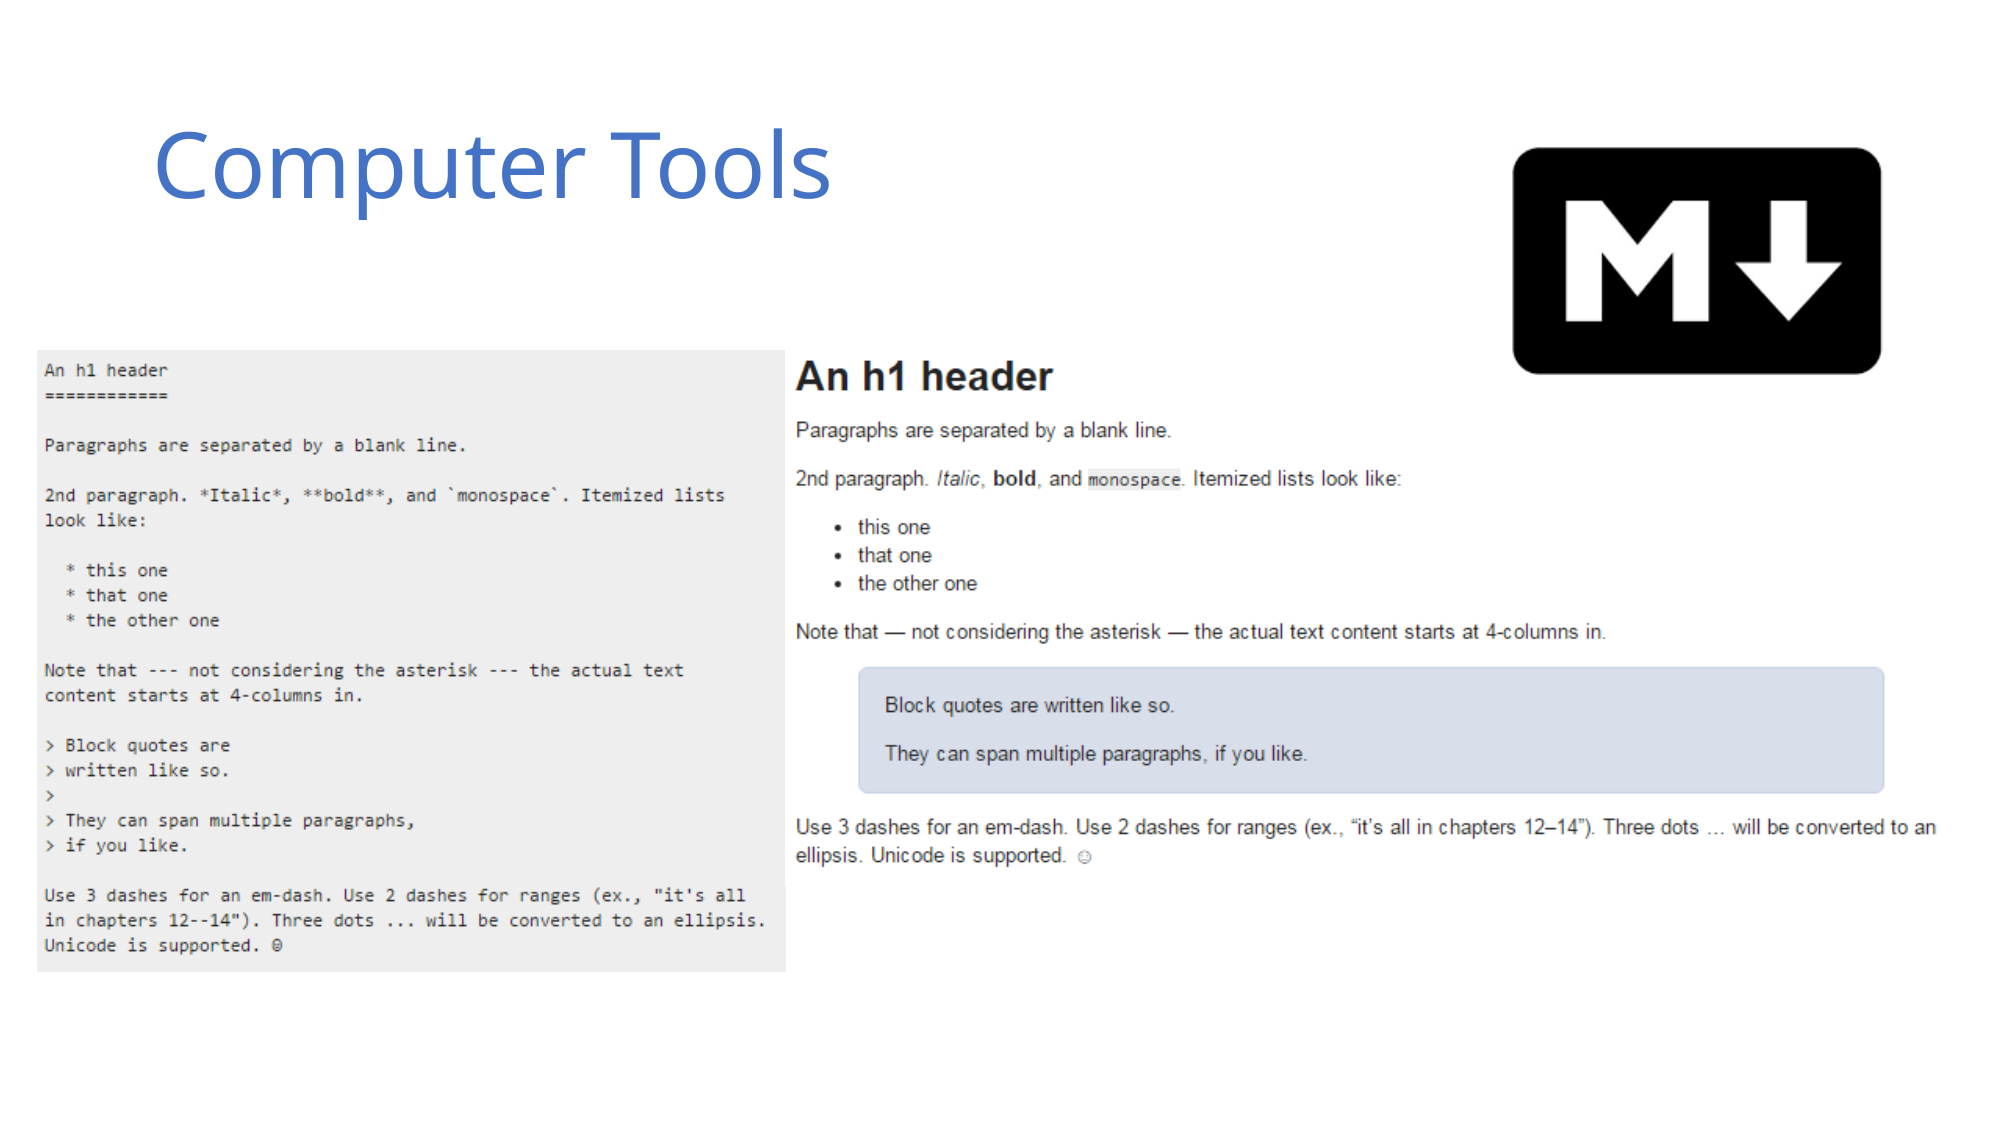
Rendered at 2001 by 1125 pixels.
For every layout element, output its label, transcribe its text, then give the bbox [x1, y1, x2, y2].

picture [785, 121, 1952, 887]
title Computer Tools [137, 59, 1863, 278]
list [37, 350, 786, 972]
